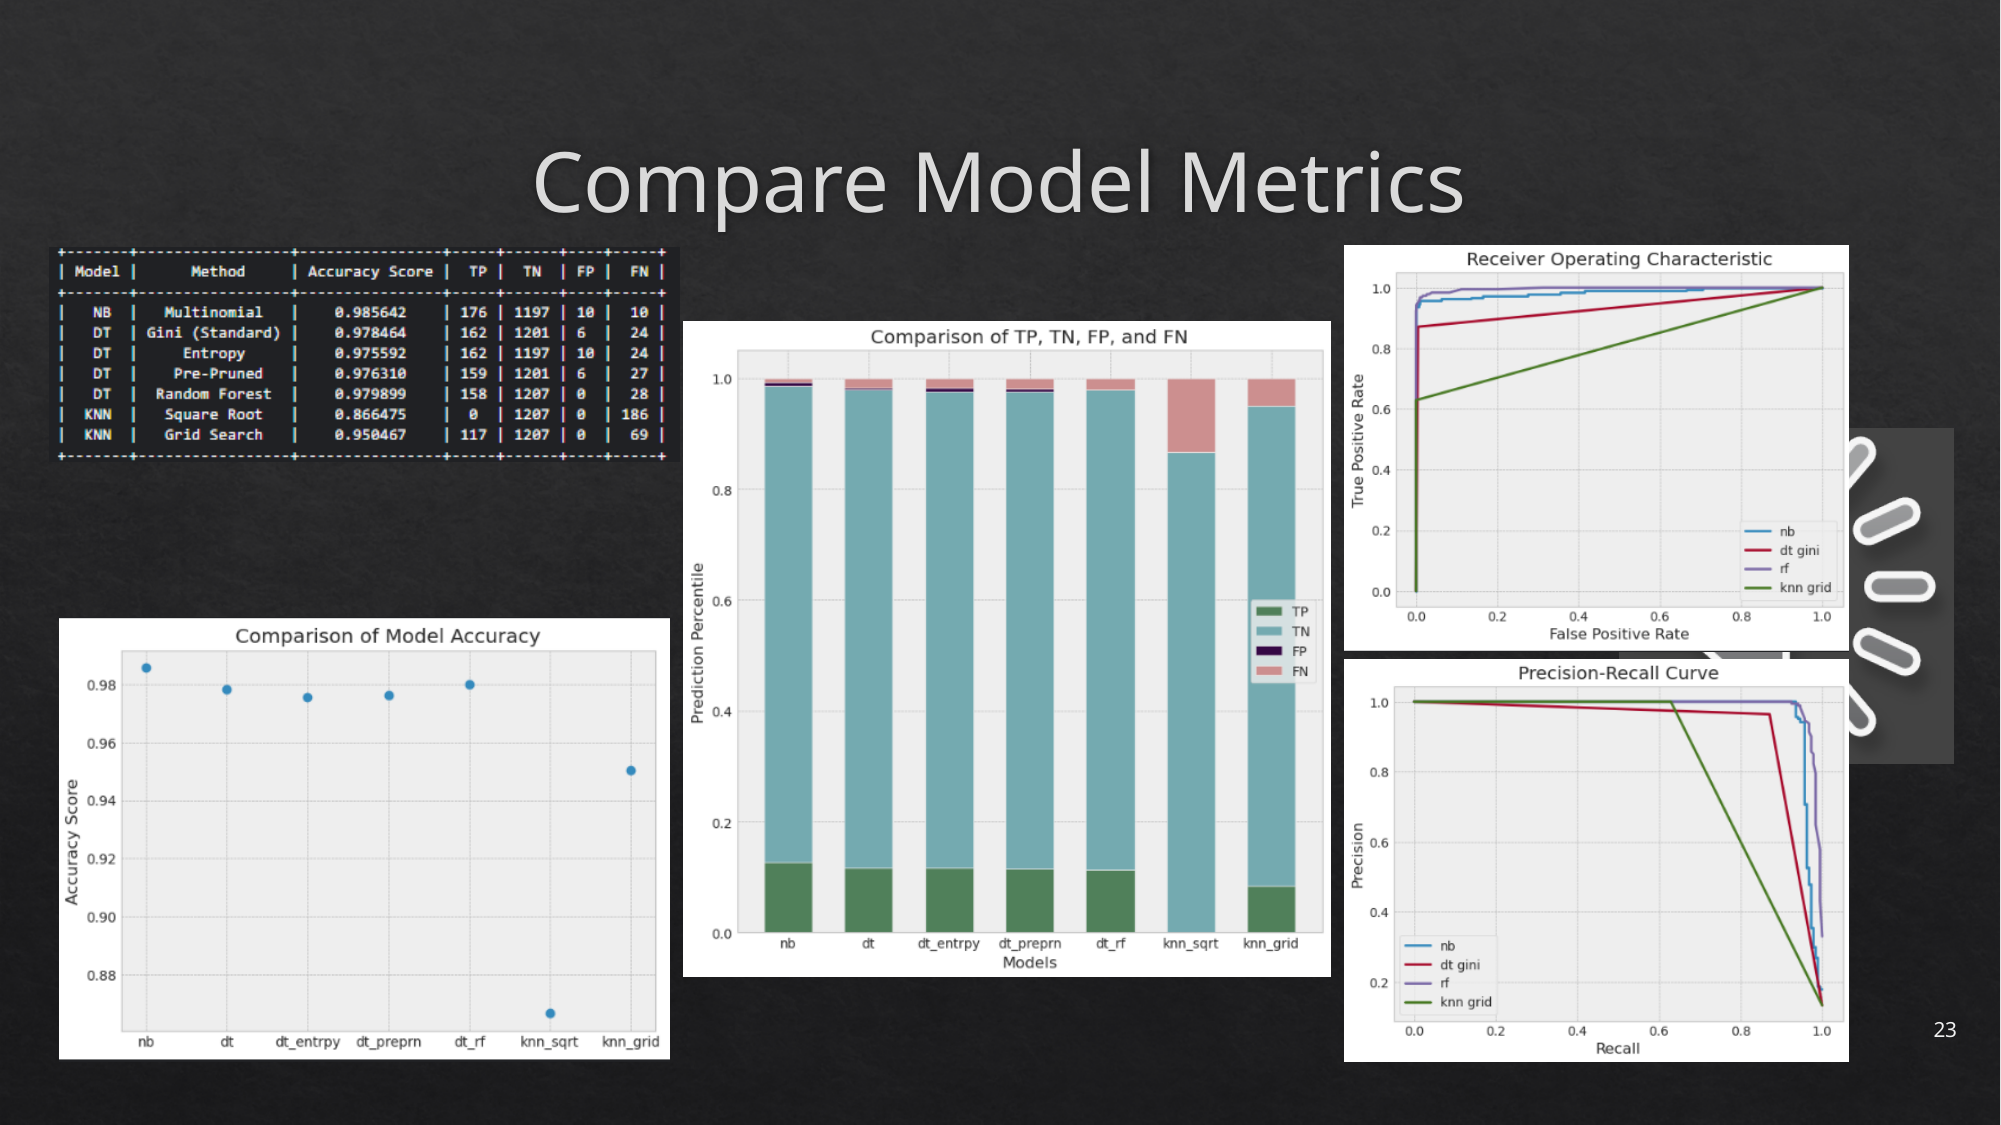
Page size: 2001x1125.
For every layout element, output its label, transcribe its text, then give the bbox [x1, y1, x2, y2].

picture [49, 247, 680, 462]
picture [58, 617, 670, 1062]
title Compare Model Metrics [149, 99, 1849, 260]
slide_number 23 [1857, 1001, 1972, 1062]
picture [683, 321, 1331, 977]
picture [1344, 245, 1956, 1062]
